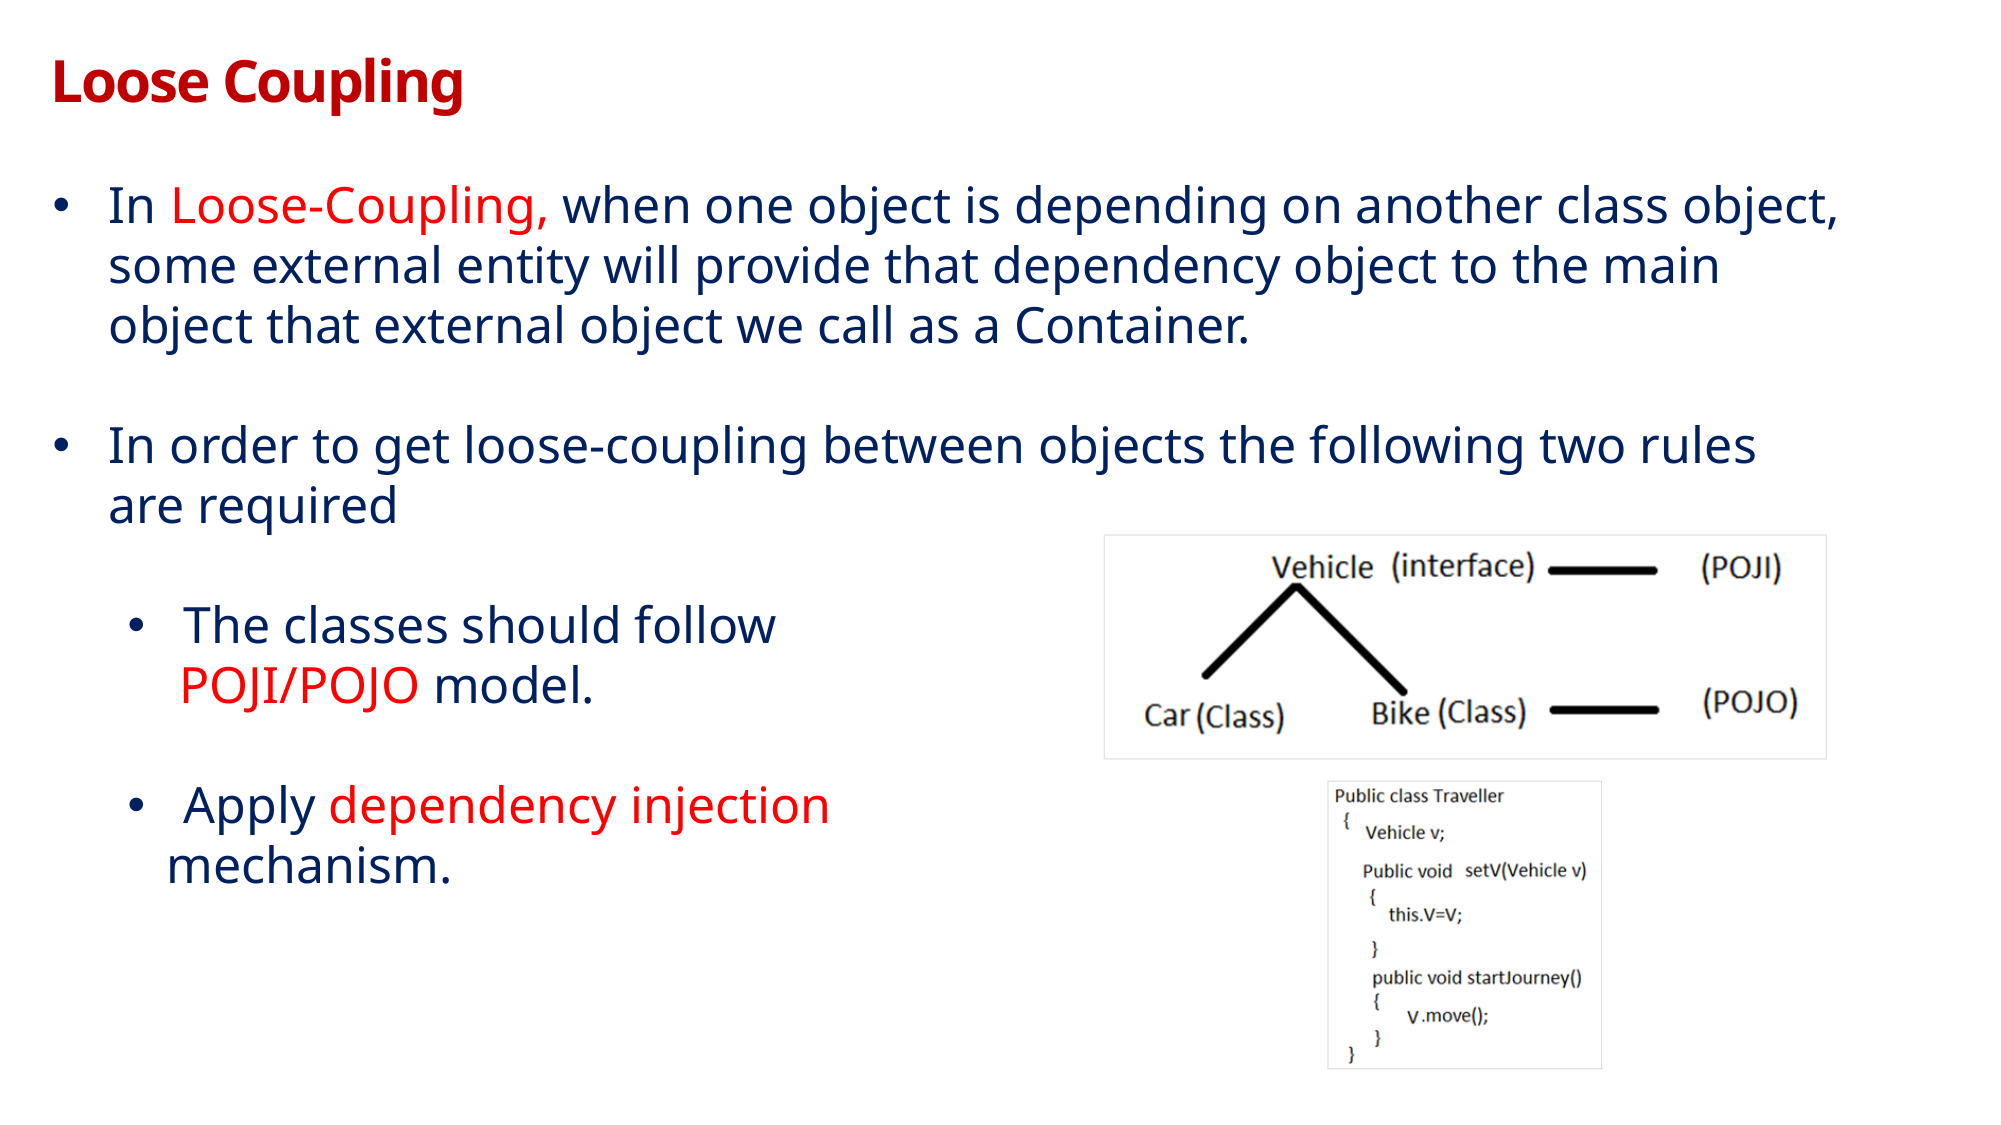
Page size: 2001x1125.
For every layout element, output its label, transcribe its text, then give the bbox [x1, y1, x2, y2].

text_box Loose Coupling [50, 44, 1213, 115]
picture [1073, 525, 1881, 1082]
text_box In Loose-Coupling, when one object is depending on another class object, some external entity will provide that dependency object to the main object that external object we call as a Container. In order to get loose-coupling between objects the following two rules are required The classes should follow POJI/POJO model. Apply dependency injection mechanism. [37, 166, 1861, 902]
